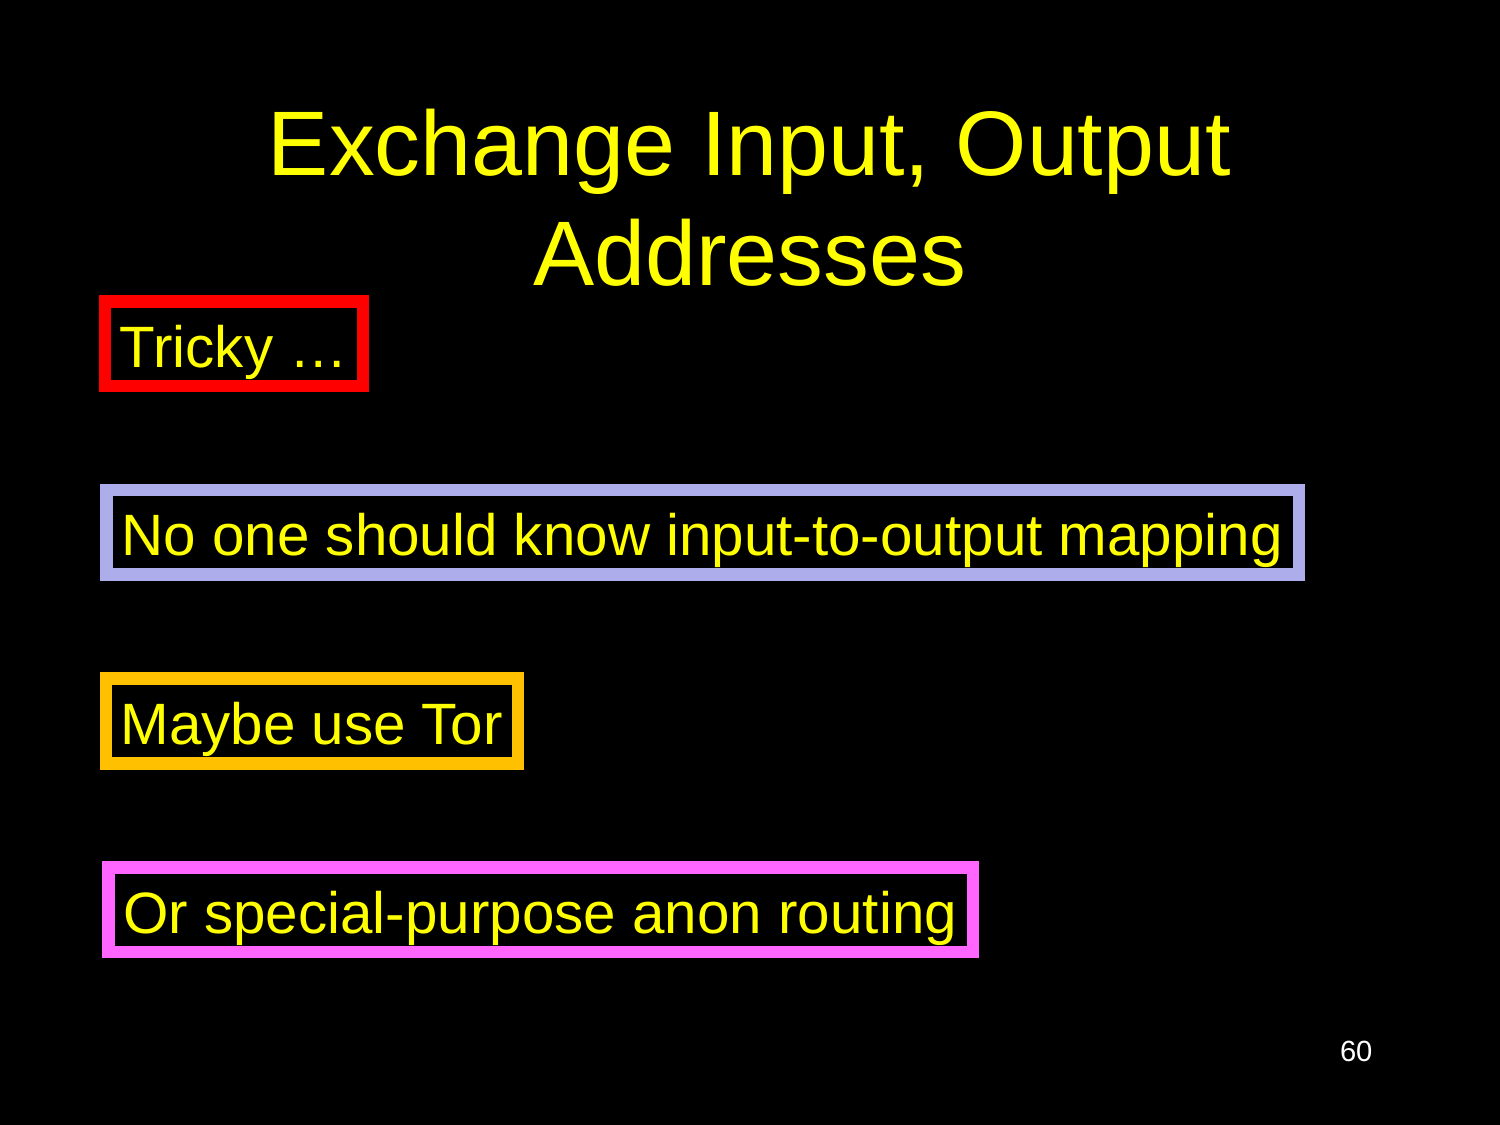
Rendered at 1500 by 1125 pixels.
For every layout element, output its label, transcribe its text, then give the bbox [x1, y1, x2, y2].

text_box Tricky … [104, 301, 363, 387]
text_box Maybe use Tor [105, 678, 518, 764]
text_box No one should know input-to-output mapping [106, 490, 1300, 575]
text_box Or special-purpose anon routing [108, 867, 973, 953]
slide_number 60 [1074, 1024, 1388, 1101]
title Exchange Input, Output Addresses [112, 99, 1388, 288]
